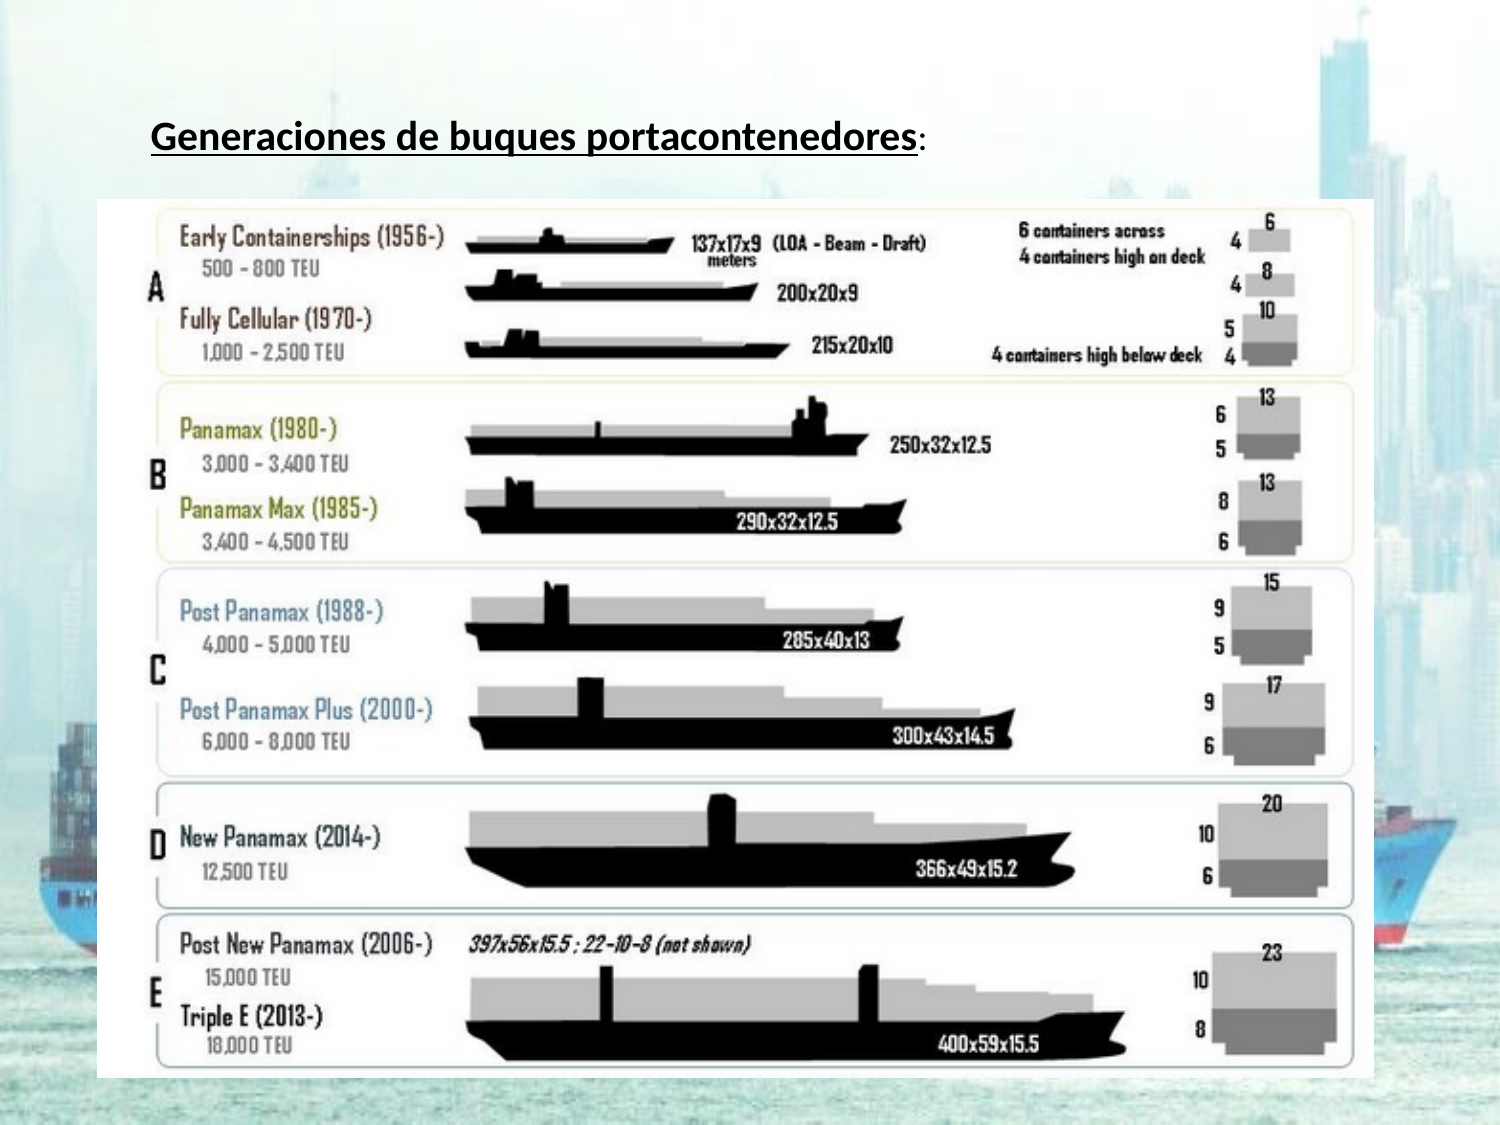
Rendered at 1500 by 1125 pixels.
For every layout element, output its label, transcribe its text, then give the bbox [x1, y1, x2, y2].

text_box Generaciones de buques portacontenedores: [135, 101, 1335, 167]
picture [96, 199, 1374, 1078]
